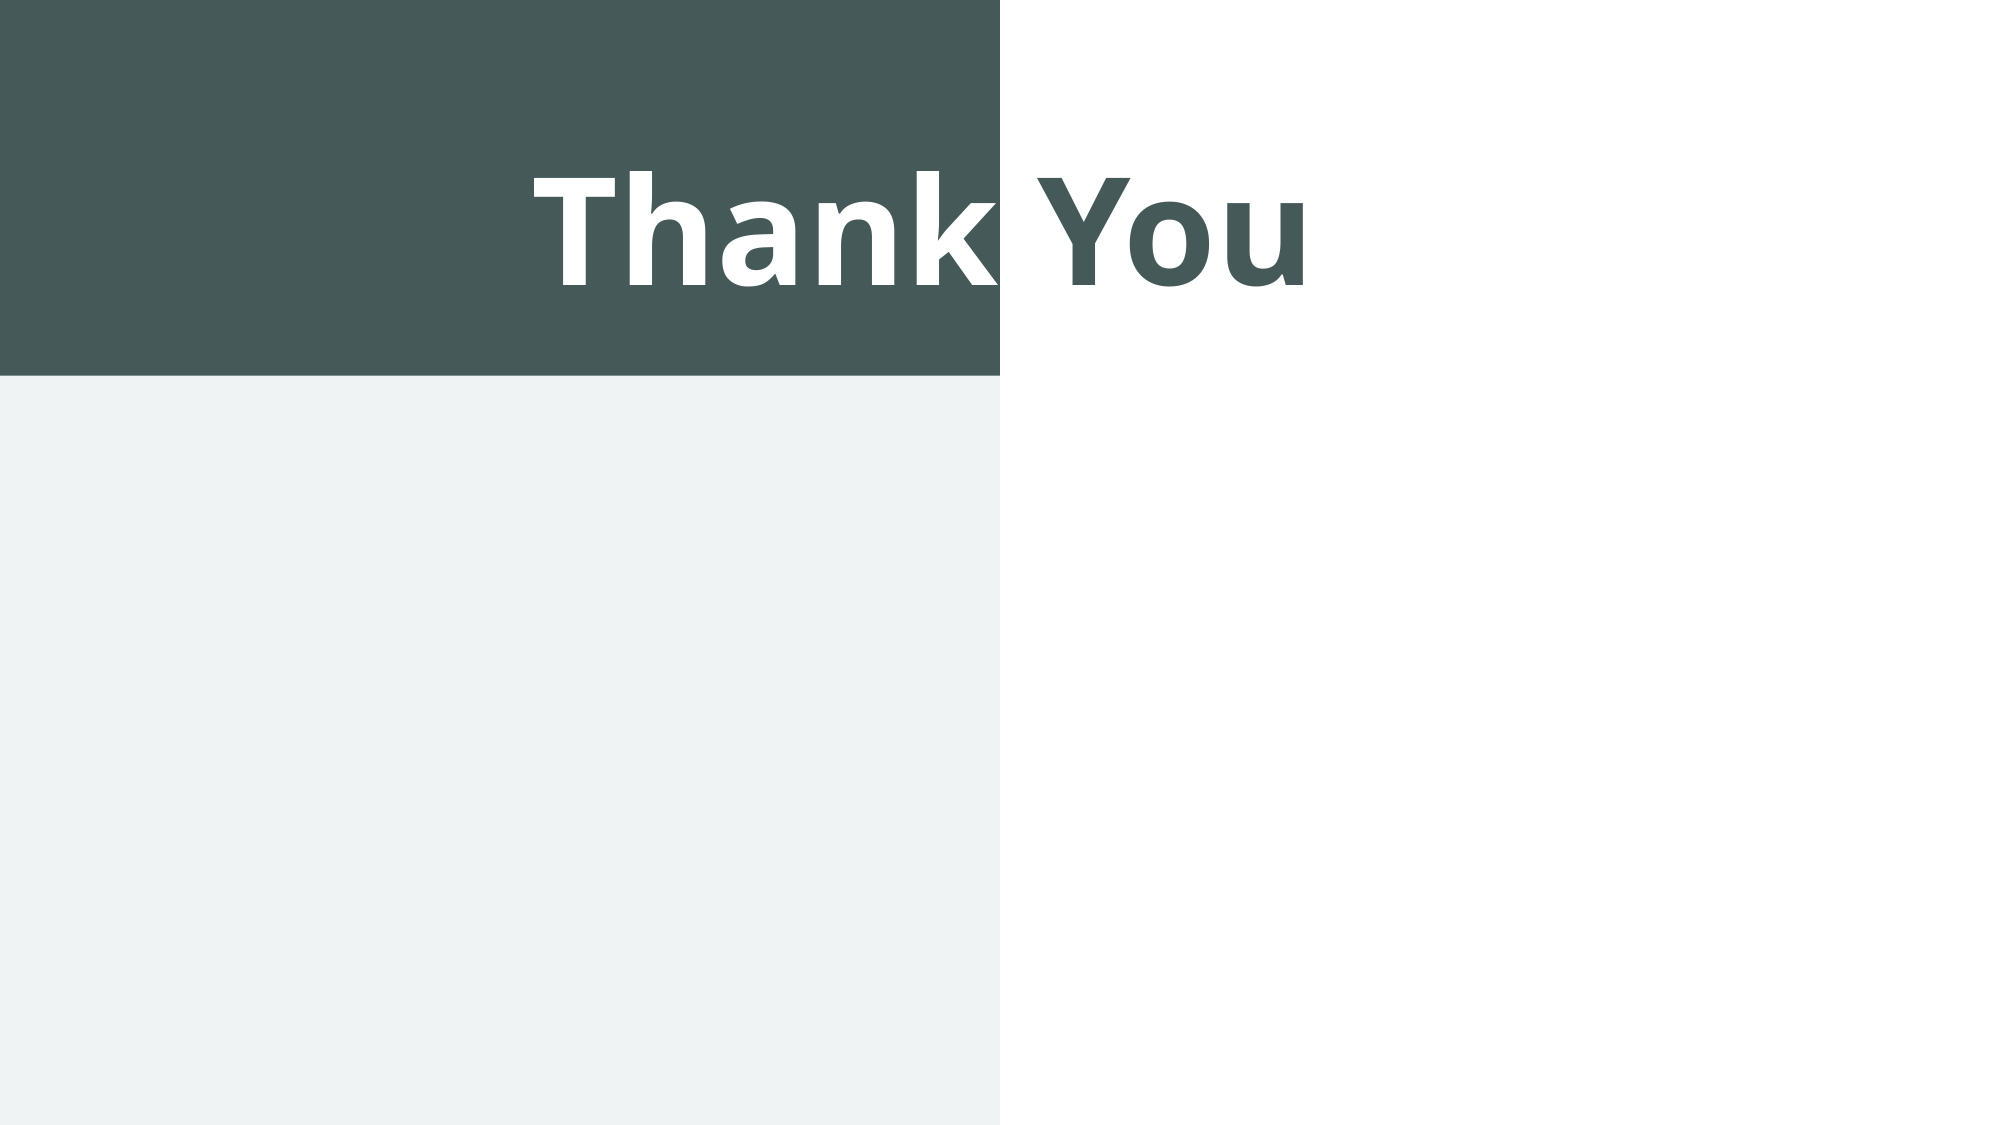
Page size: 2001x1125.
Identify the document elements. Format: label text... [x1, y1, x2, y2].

title Thank You [489, 60, 1357, 323]
